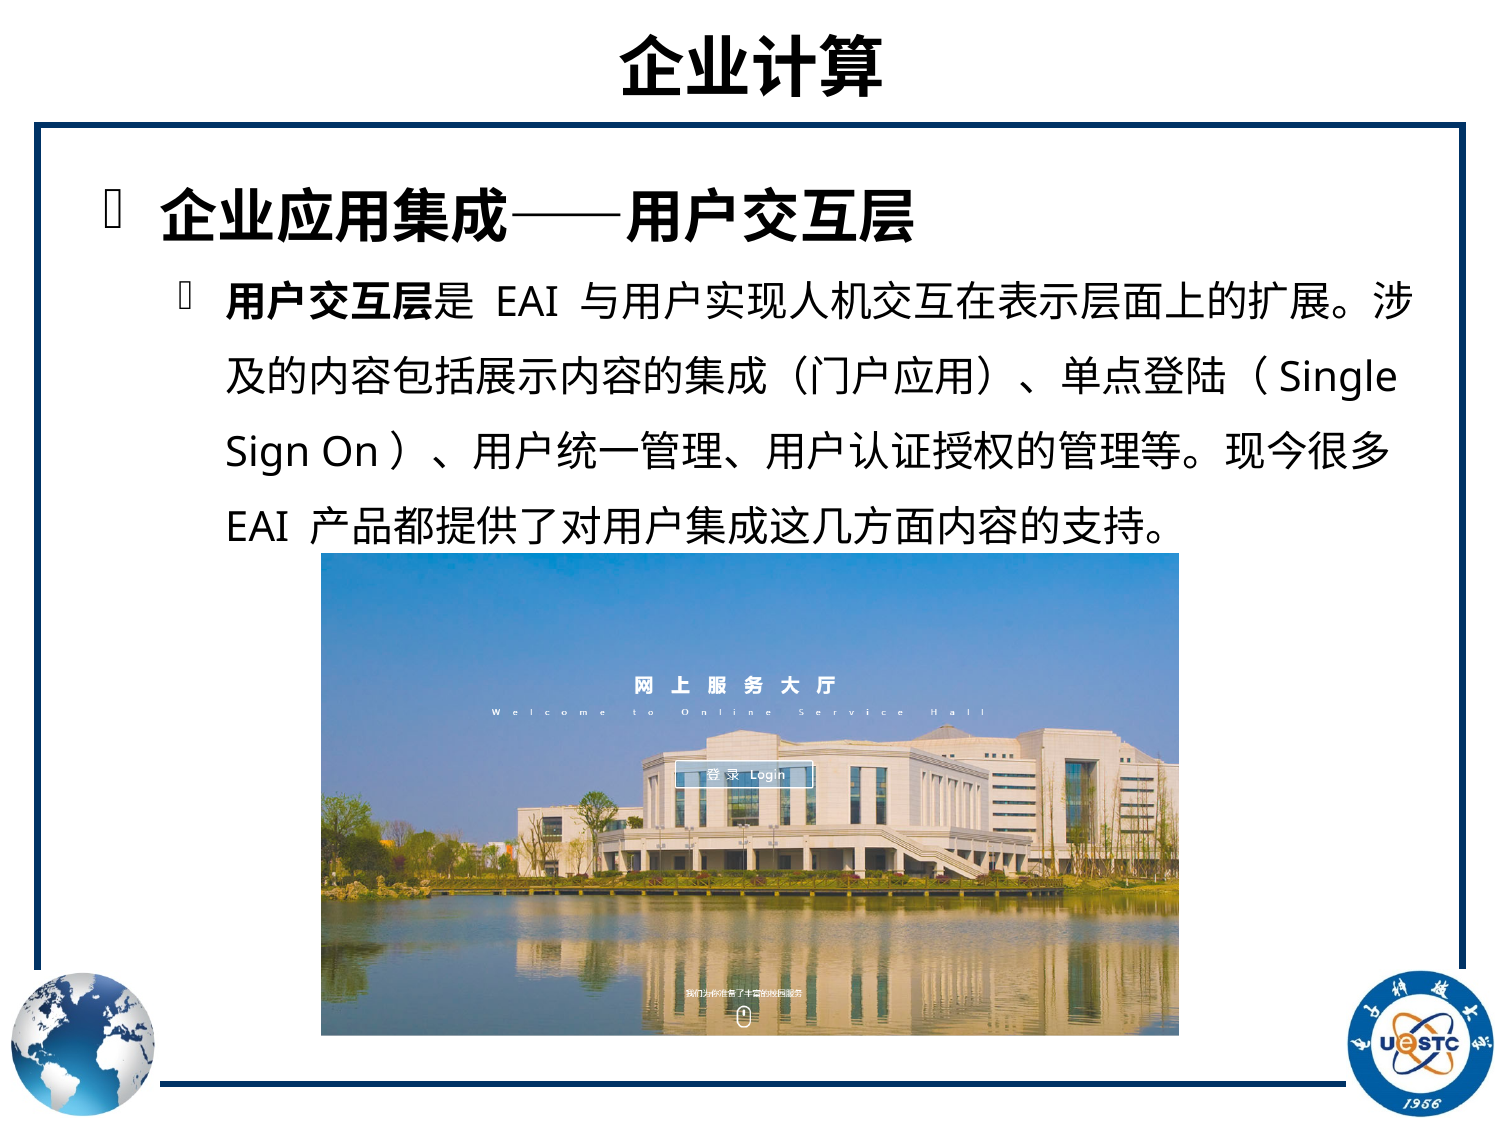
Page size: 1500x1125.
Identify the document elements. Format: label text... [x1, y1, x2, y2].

text_box 企业应用集成——用户交互层 用户交互层是 EAI 与用户实现人机交互在表示层面上的扩展。涉及的内容包括展示内容的集成（门户应用）、单点登陆（Single Sign On）、用户统一管理、用户认证授权的管理等。现今很多 EAI 产品都提供了对用户集成这几方面内容的支持。 [88, 137, 1439, 1036]
picture [1346, 969, 1495, 1118]
picture [0, 970, 160, 1118]
picture [321, 553, 1179, 1036]
title 企业计算 [41, 19, 1463, 112]
